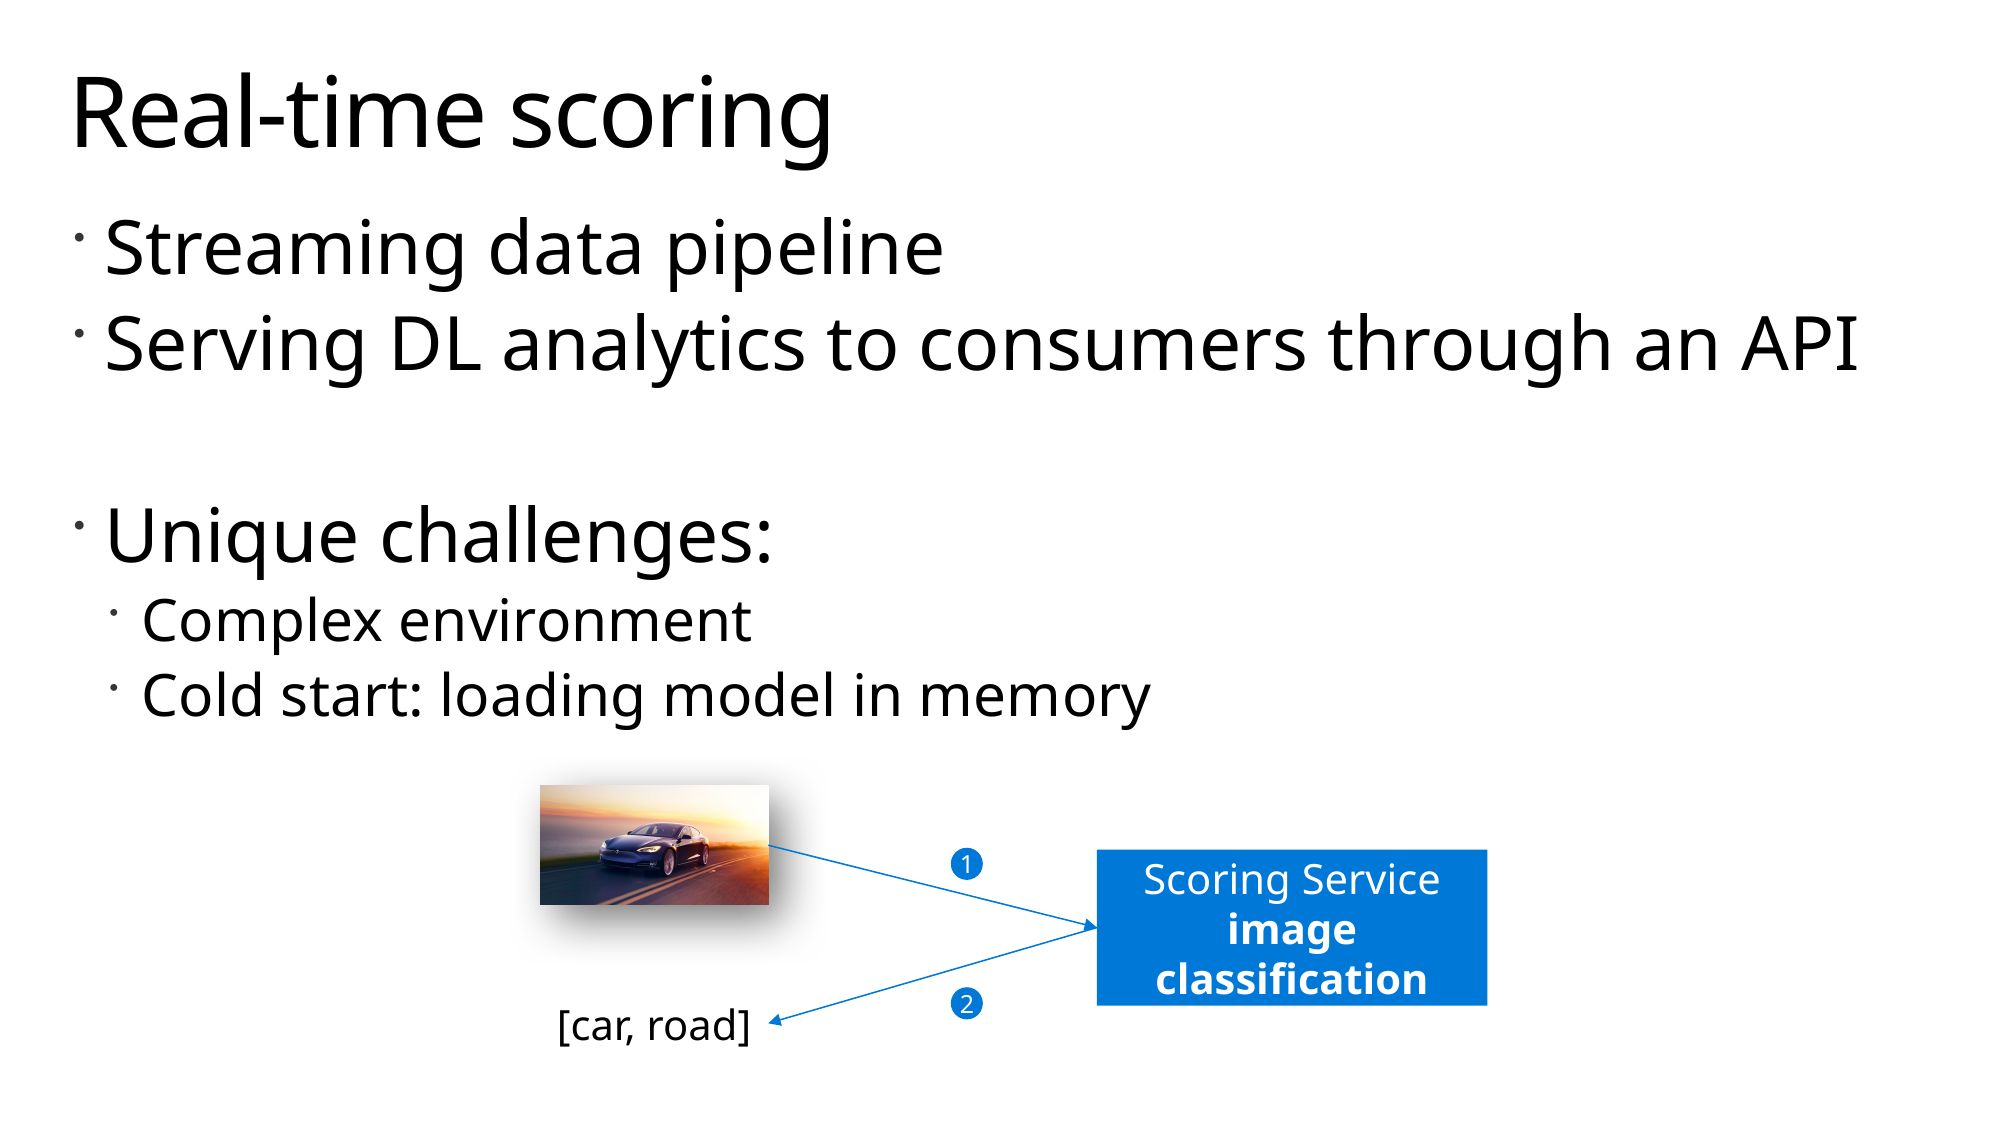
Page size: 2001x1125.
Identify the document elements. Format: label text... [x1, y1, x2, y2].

list Streaming data pipeline Serving DL analytics to consumers through an API Unique challenges: Complex environment Cold start: loading model in memory [44, 194, 1957, 764]
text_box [768, 844, 1098, 927]
text_box [car, road] [539, 964, 769, 1083]
text_box Scoring Service image classification [1098, 849, 1488, 1006]
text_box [768, 927, 1098, 1024]
picture [539, 785, 769, 906]
title Real-time scoring [44, 47, 1957, 194]
